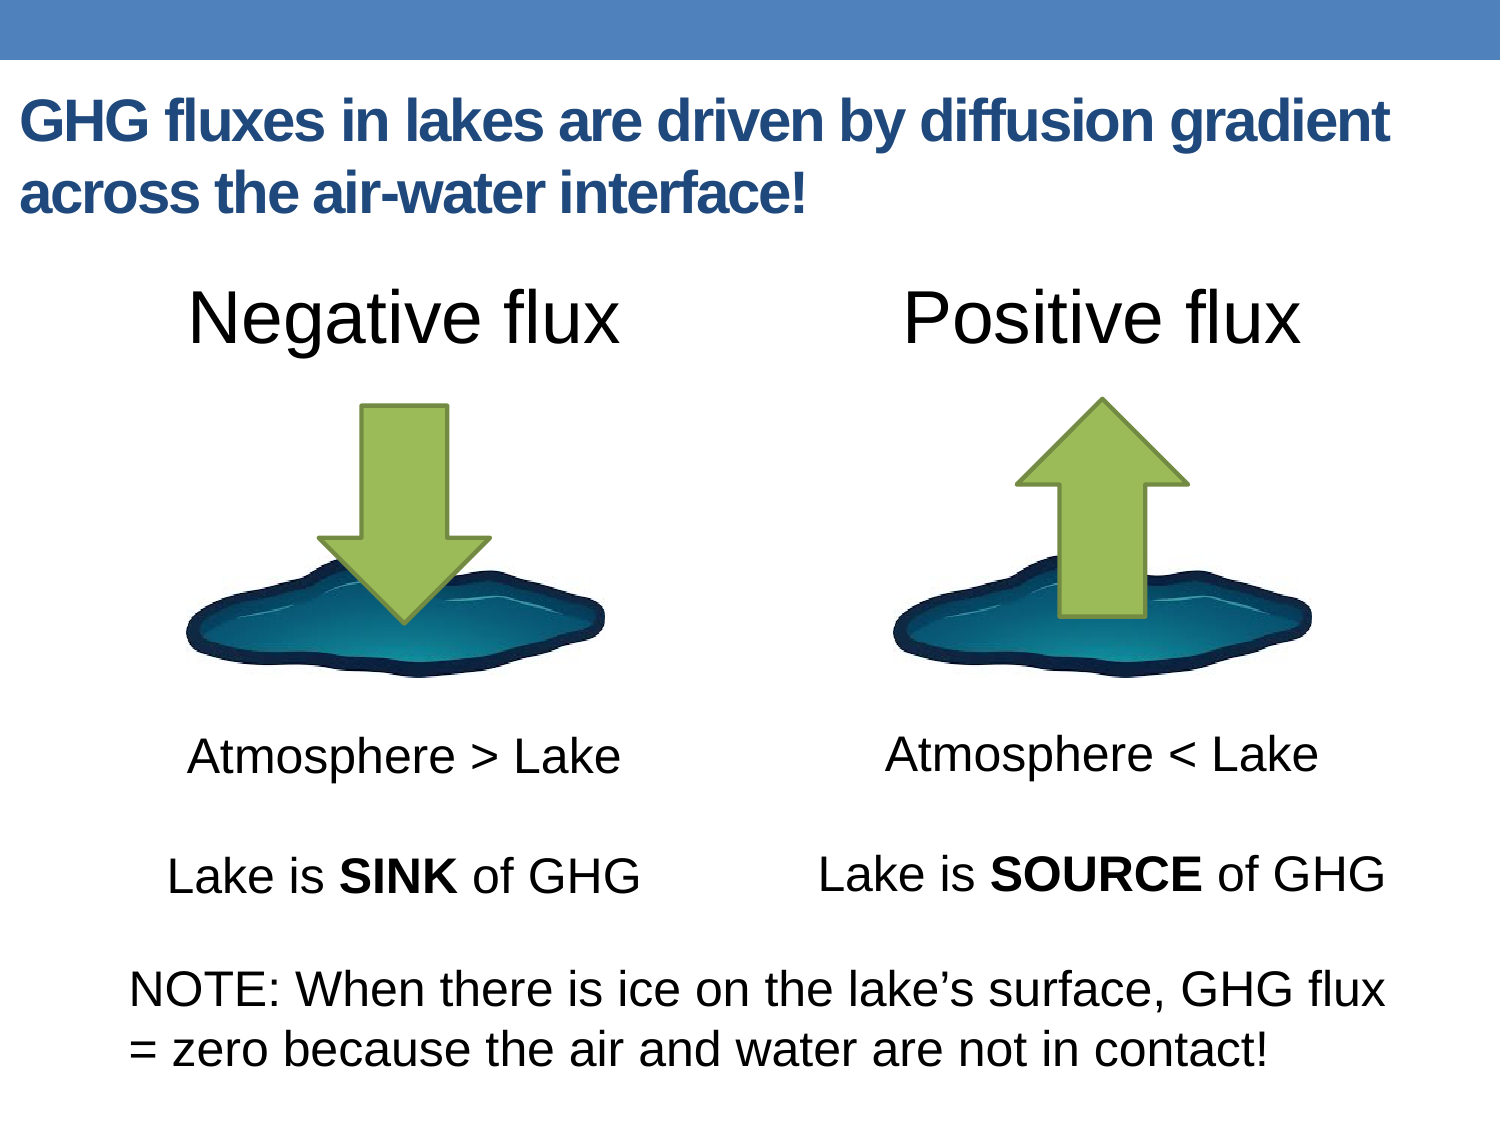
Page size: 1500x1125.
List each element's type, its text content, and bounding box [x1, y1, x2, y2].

text_box [316, 403, 493, 552]
title GHG fluxes in lakes are driven by diffusion gradient across the air-water interface! [4, 72, 1500, 235]
text_box Negative flux [172, 261, 637, 367]
text_box Positive flux [887, 260, 1318, 366]
text_box [1014, 396, 1191, 552]
text_box NOTE: When there is ice on the lake’s surface, GHG flux = zero because the air and water are not in contact! [113, 949, 1429, 1084]
text_box Atmosphere < Lake Lake is SOURCE of GHG [802, 714, 1402, 909]
text_box Atmosphere > Lake Lake is SINK of GHG [124, 715, 685, 911]
picture [893, 555, 1312, 678]
picture [186, 555, 605, 678]
